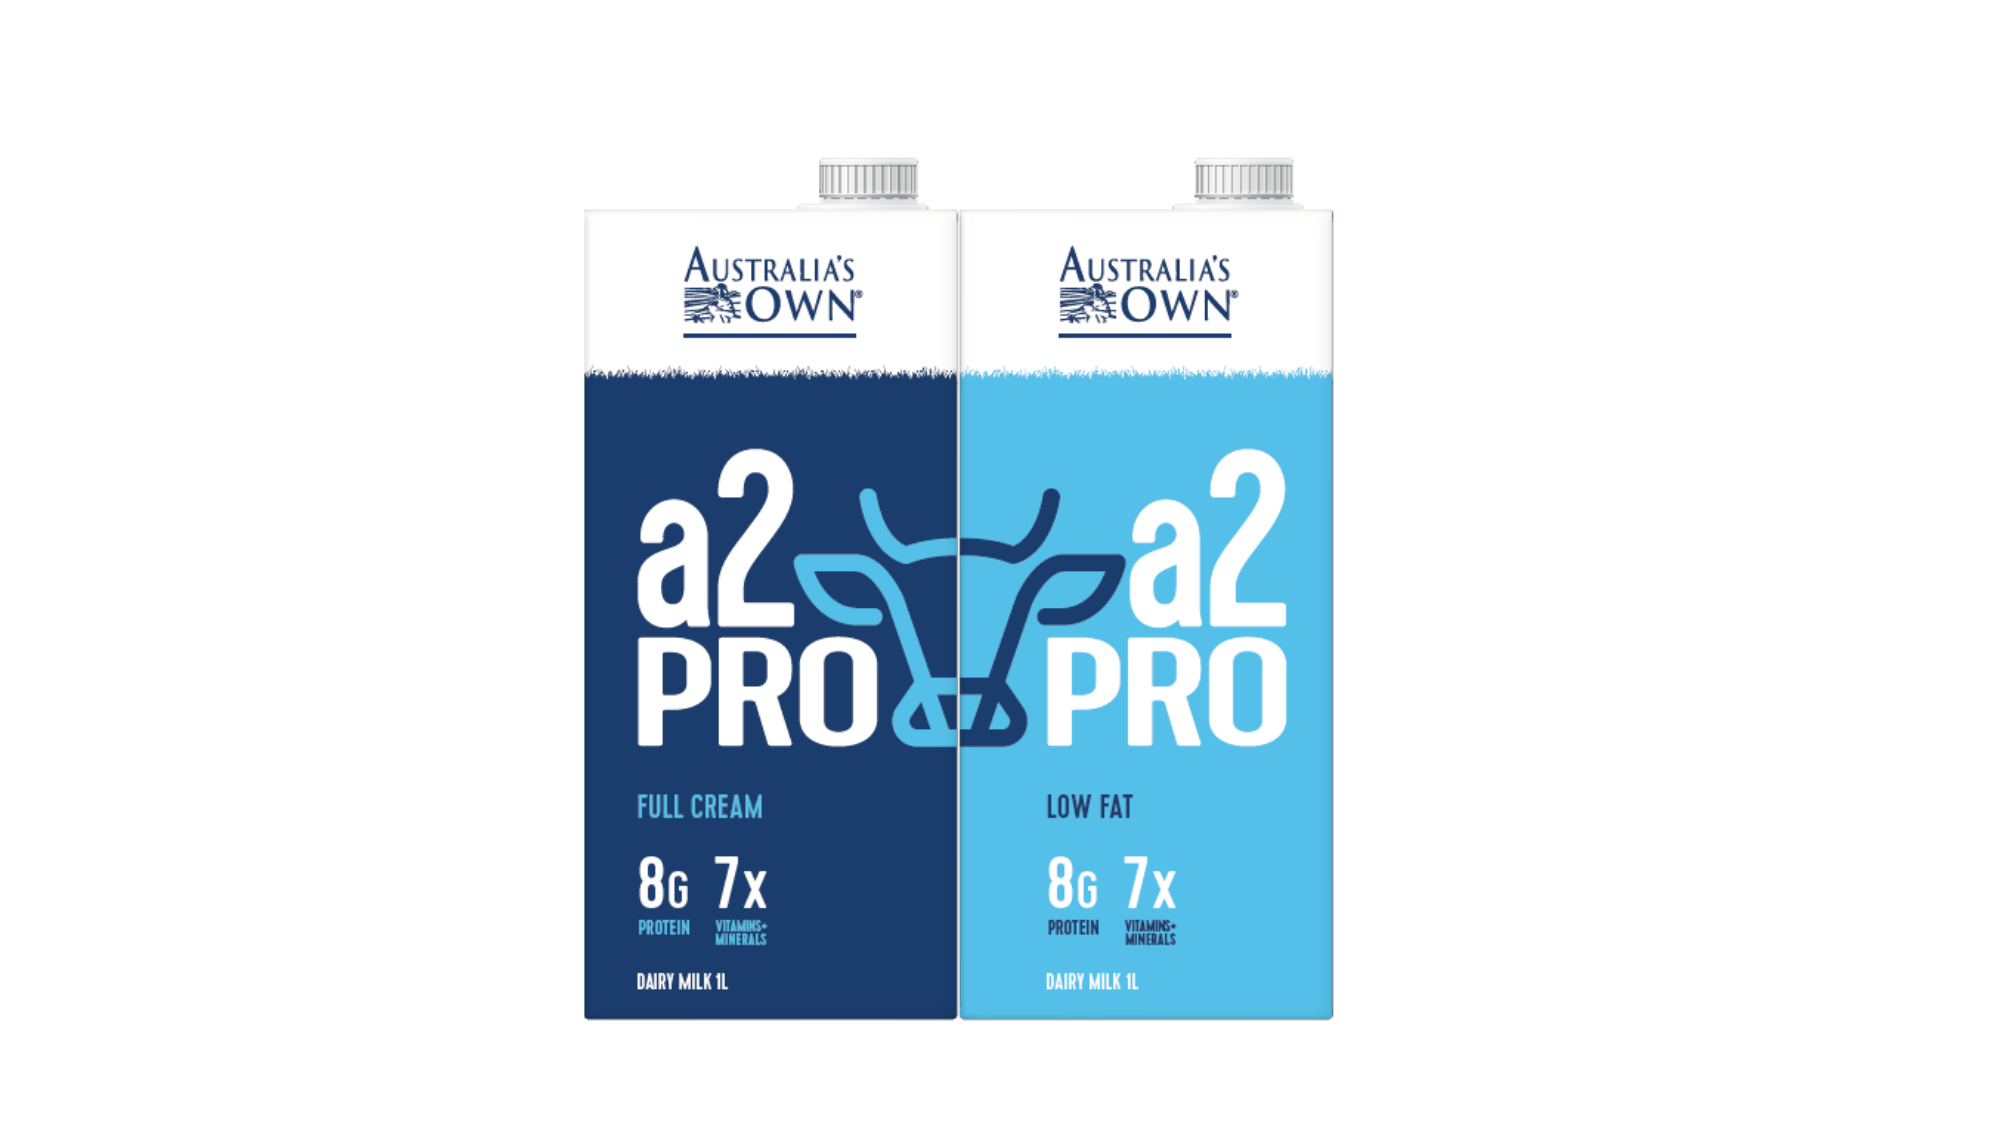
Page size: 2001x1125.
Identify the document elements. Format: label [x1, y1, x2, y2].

picture [527, 124, 1403, 1056]
